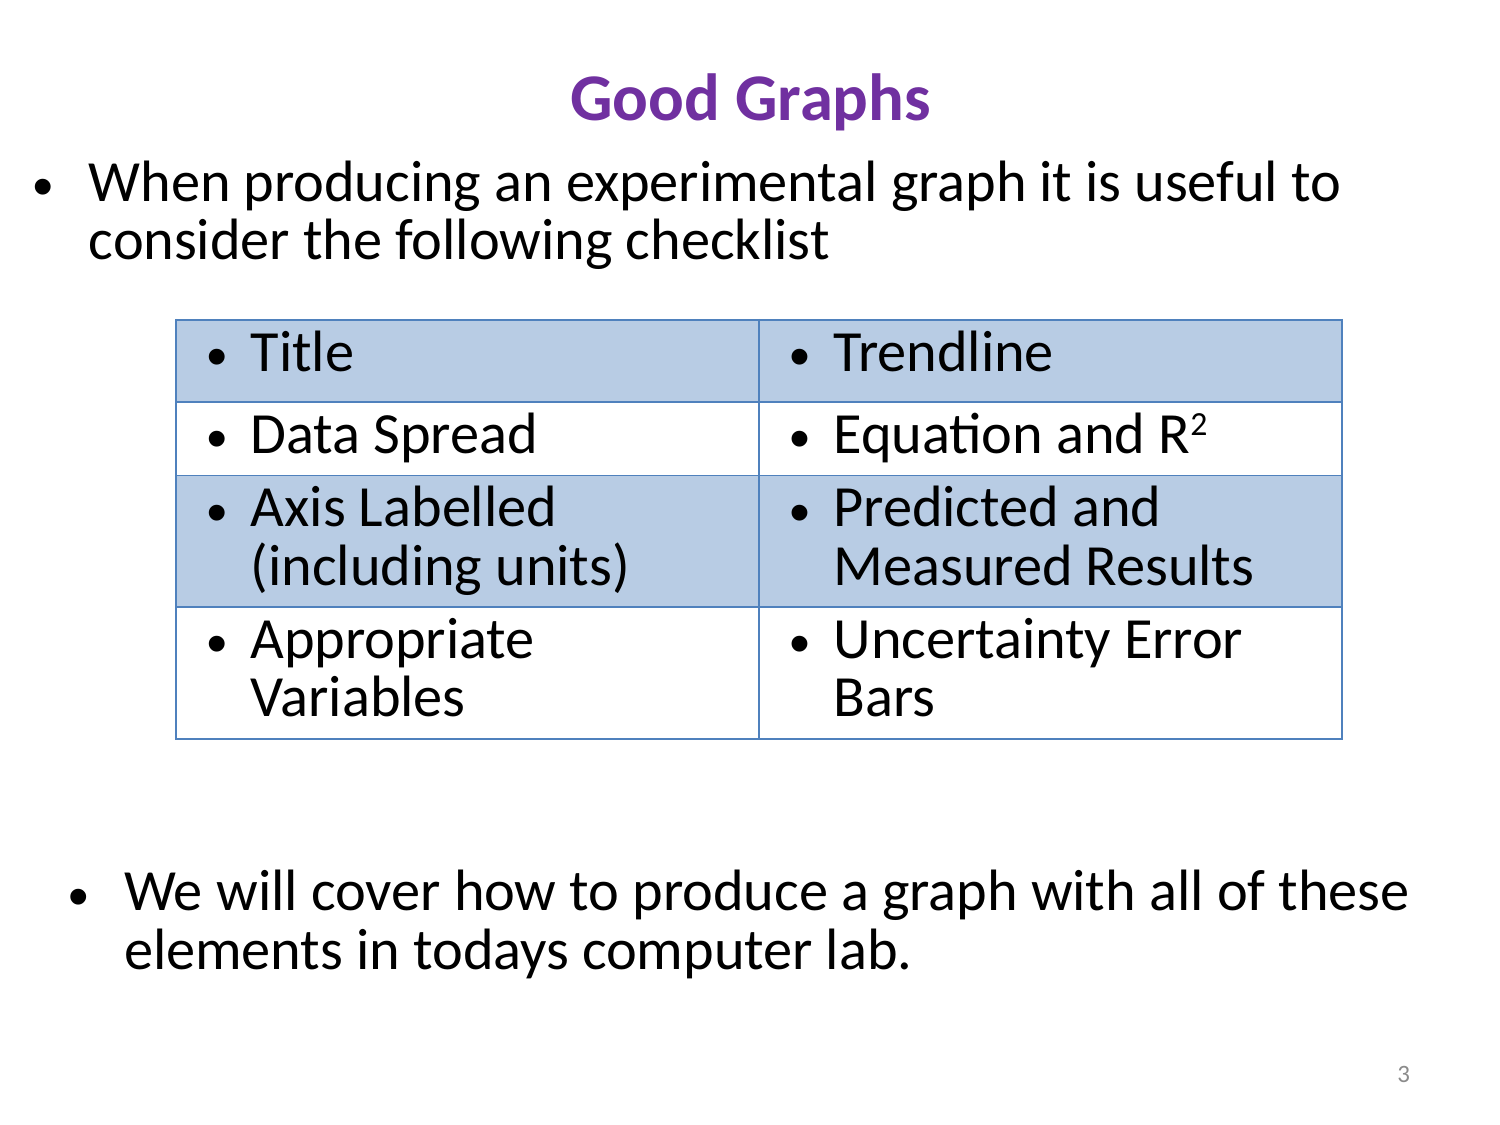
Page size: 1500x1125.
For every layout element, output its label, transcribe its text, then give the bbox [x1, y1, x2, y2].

table_cell Data Spread [177, 403, 758, 475]
text_box We will cover how to produce a graph with all of these elements in todays computer lab. [53, 859, 1500, 1007]
table_cell Axis Labelled (including units) [177, 476, 758, 606]
table_cell Appropriate Variables [177, 608, 758, 738]
table_cell Uncertainty Error Bars [760, 608, 1341, 738]
table_cell Equation and R2 [760, 403, 1341, 475]
list When producing an experimental graph it is useful to consider the following checklist [17, 149, 1500, 298]
slide_number 3 [1074, 1042, 1425, 1103]
table_header Trendline [760, 321, 1341, 401]
table_cell Predicted and Measured Results [760, 476, 1341, 606]
text_box Good Graphs [75, 0, 1426, 149]
table_header Title [177, 321, 758, 401]
